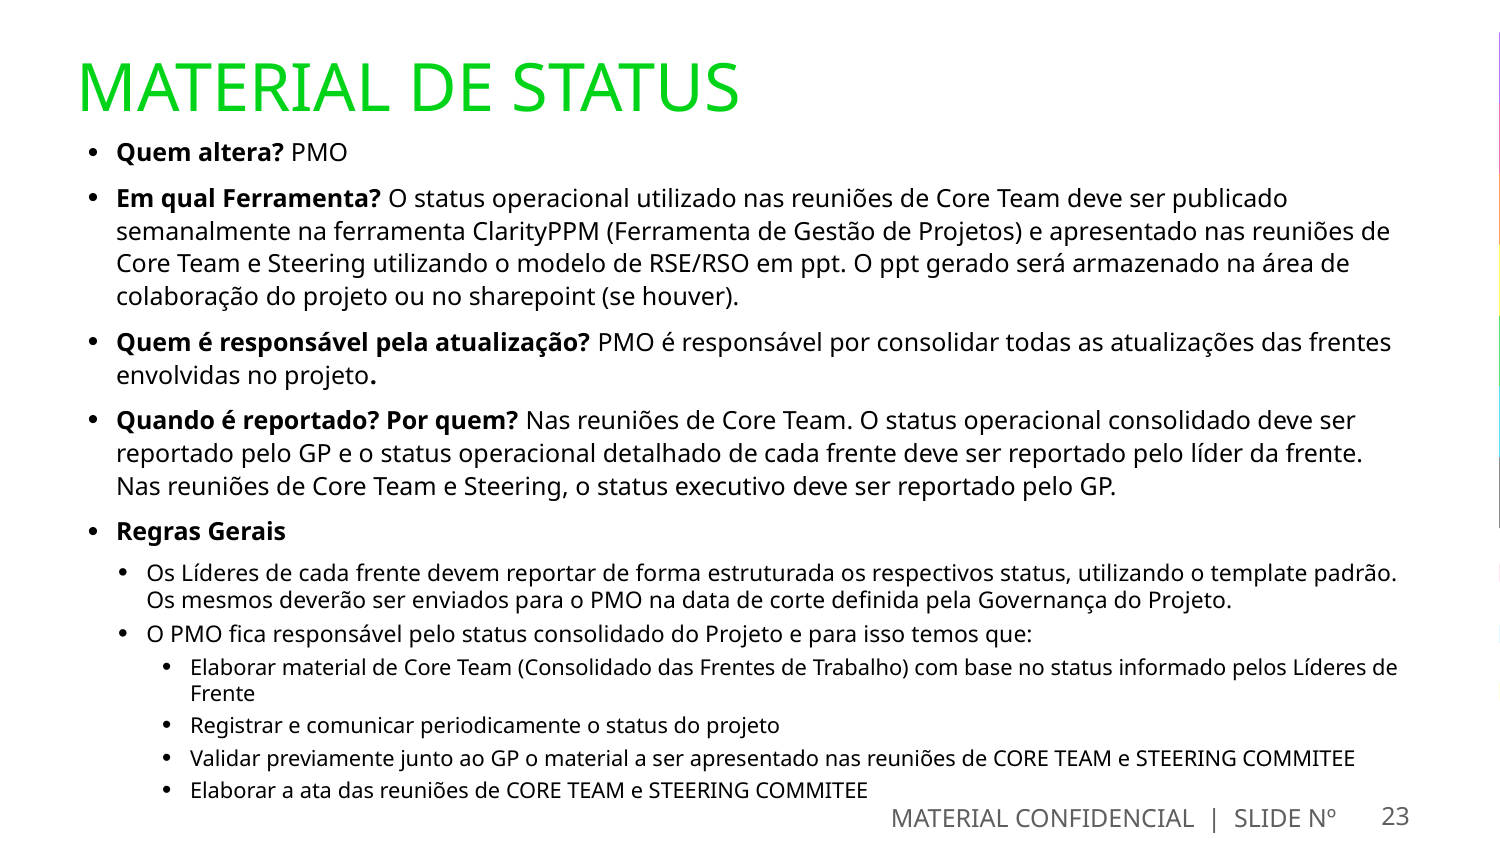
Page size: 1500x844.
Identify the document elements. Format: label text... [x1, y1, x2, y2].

text_box 23 [1352, 799, 1425, 836]
text_box MATERIAL CONFIDENCIAL | SLIDE Nº [75, 811, 1352, 836]
text_box Quem altera? PMO Em qual Ferramenta? O status operacional utilizado nas reuniões de Core Team deve ser publicado semanalmente na ferramenta ClarityPPM (Ferramenta de Gestão de Projetos) e apresentado nas reuniões de Core Team e Steering utilizando o modelo de RSE/RSO em ppt. O ppt gerado será armazenado na área de colaboração do projeto ou no sharepoint (se houver). Quem é responsável pela atualização? PMO é responsável por consolidar todas as atualizações das frentes envolvidas no projeto. Quando é reportado? Por quem? Nas reuniões de Core Team. O status operacional consolidado deve ser reportado pelo GP e o status operacional detalhado de cada frente deve ser reportado pelo líder da frente. Nas reuniões de Core Team e Steering, o status executivo deve ser reportado pelo GP. Regras Gerais Os Líderes de cada frente devem reportar de forma estruturada os respectivos status, utilizando o template padrão. Os mesmos deverão ser enviados para o PMO na data de corte definida pela Governança do Projeto. O PMO fica responsável pelo status consolidado do Projeto e para isso temos que: Elaborar material de Core Team (Consolidado das Frentes de Trabalho) com base no status informado pelos Líderes de Frente Registrar e comunicar periodicamente o status do projeto Validar previamente junto ao GP o material a ser apresentado nas reuniões de CORE TEAM e STEERING COMMITEE Elaborar a ata das reuniões de CORE TEAM e STEERING COMMITEE [73, 126, 1421, 811]
title MATERIAL DE STATUS [76, 44, 1424, 162]
